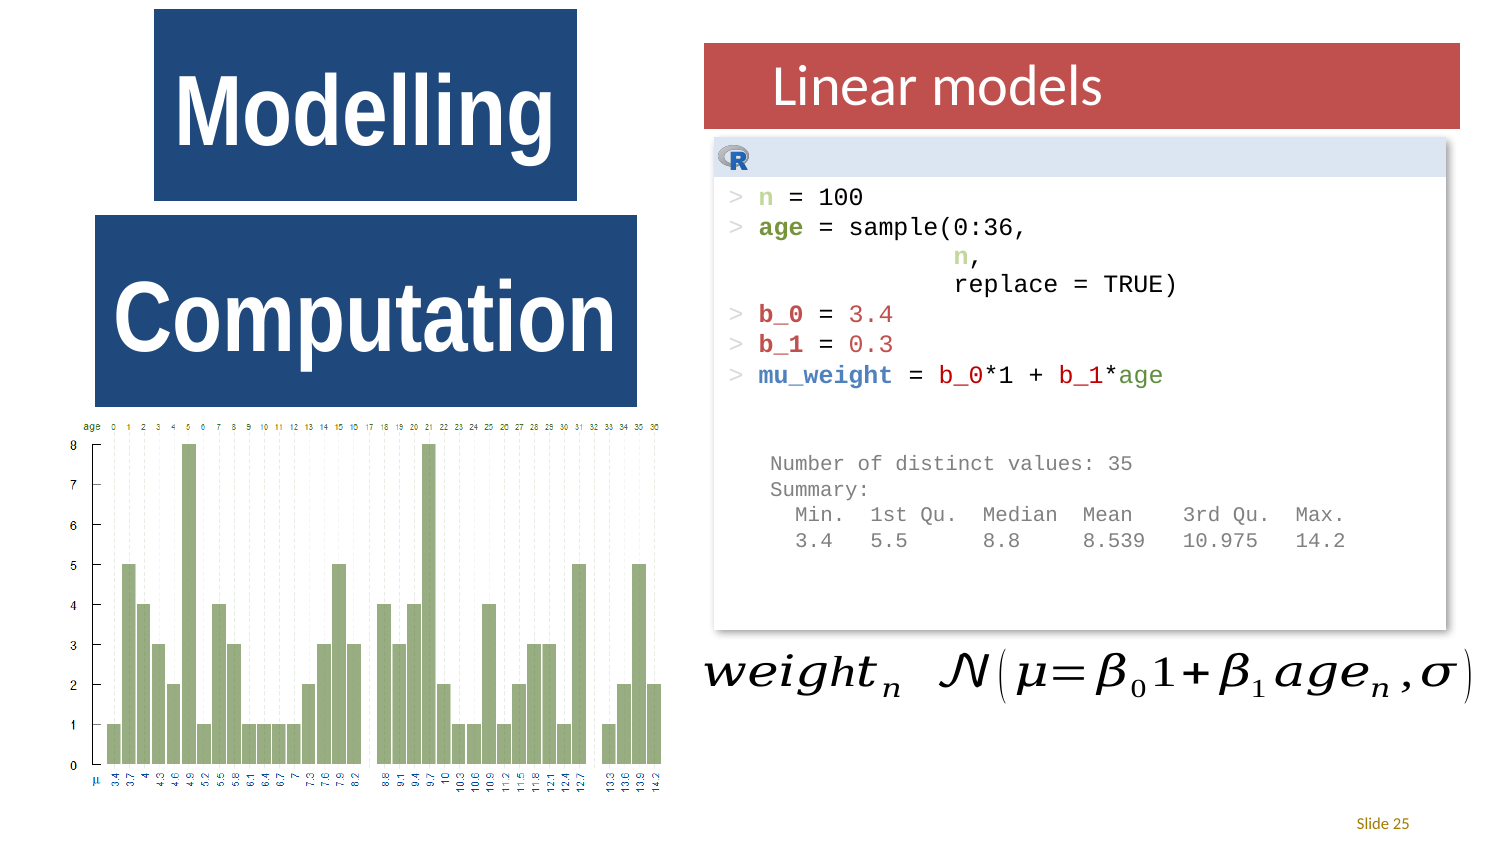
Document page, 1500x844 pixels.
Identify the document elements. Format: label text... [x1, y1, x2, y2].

table_header [714, 141, 1446, 177]
table_cell > n = 100 > age = sample(0:36, n, replace = TRUE) > b_0 = 3.4 > b_1 = 0.3 > mu_weight = b_0*1 + b_1*age Number of distinct values: 35 Summary: Min. 1st Qu. Median Mean 3rd Qu. Max. 3.4 5.5 8.8 8.539 10.975 14.2 [714, 177, 1446, 630]
slide_number Slide 25 [1315, 809, 1425, 837]
picture [718, 145, 749, 170]
picture [53, 416, 683, 808]
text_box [701, 40, 1462, 132]
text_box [27, 6, 704, 823]
